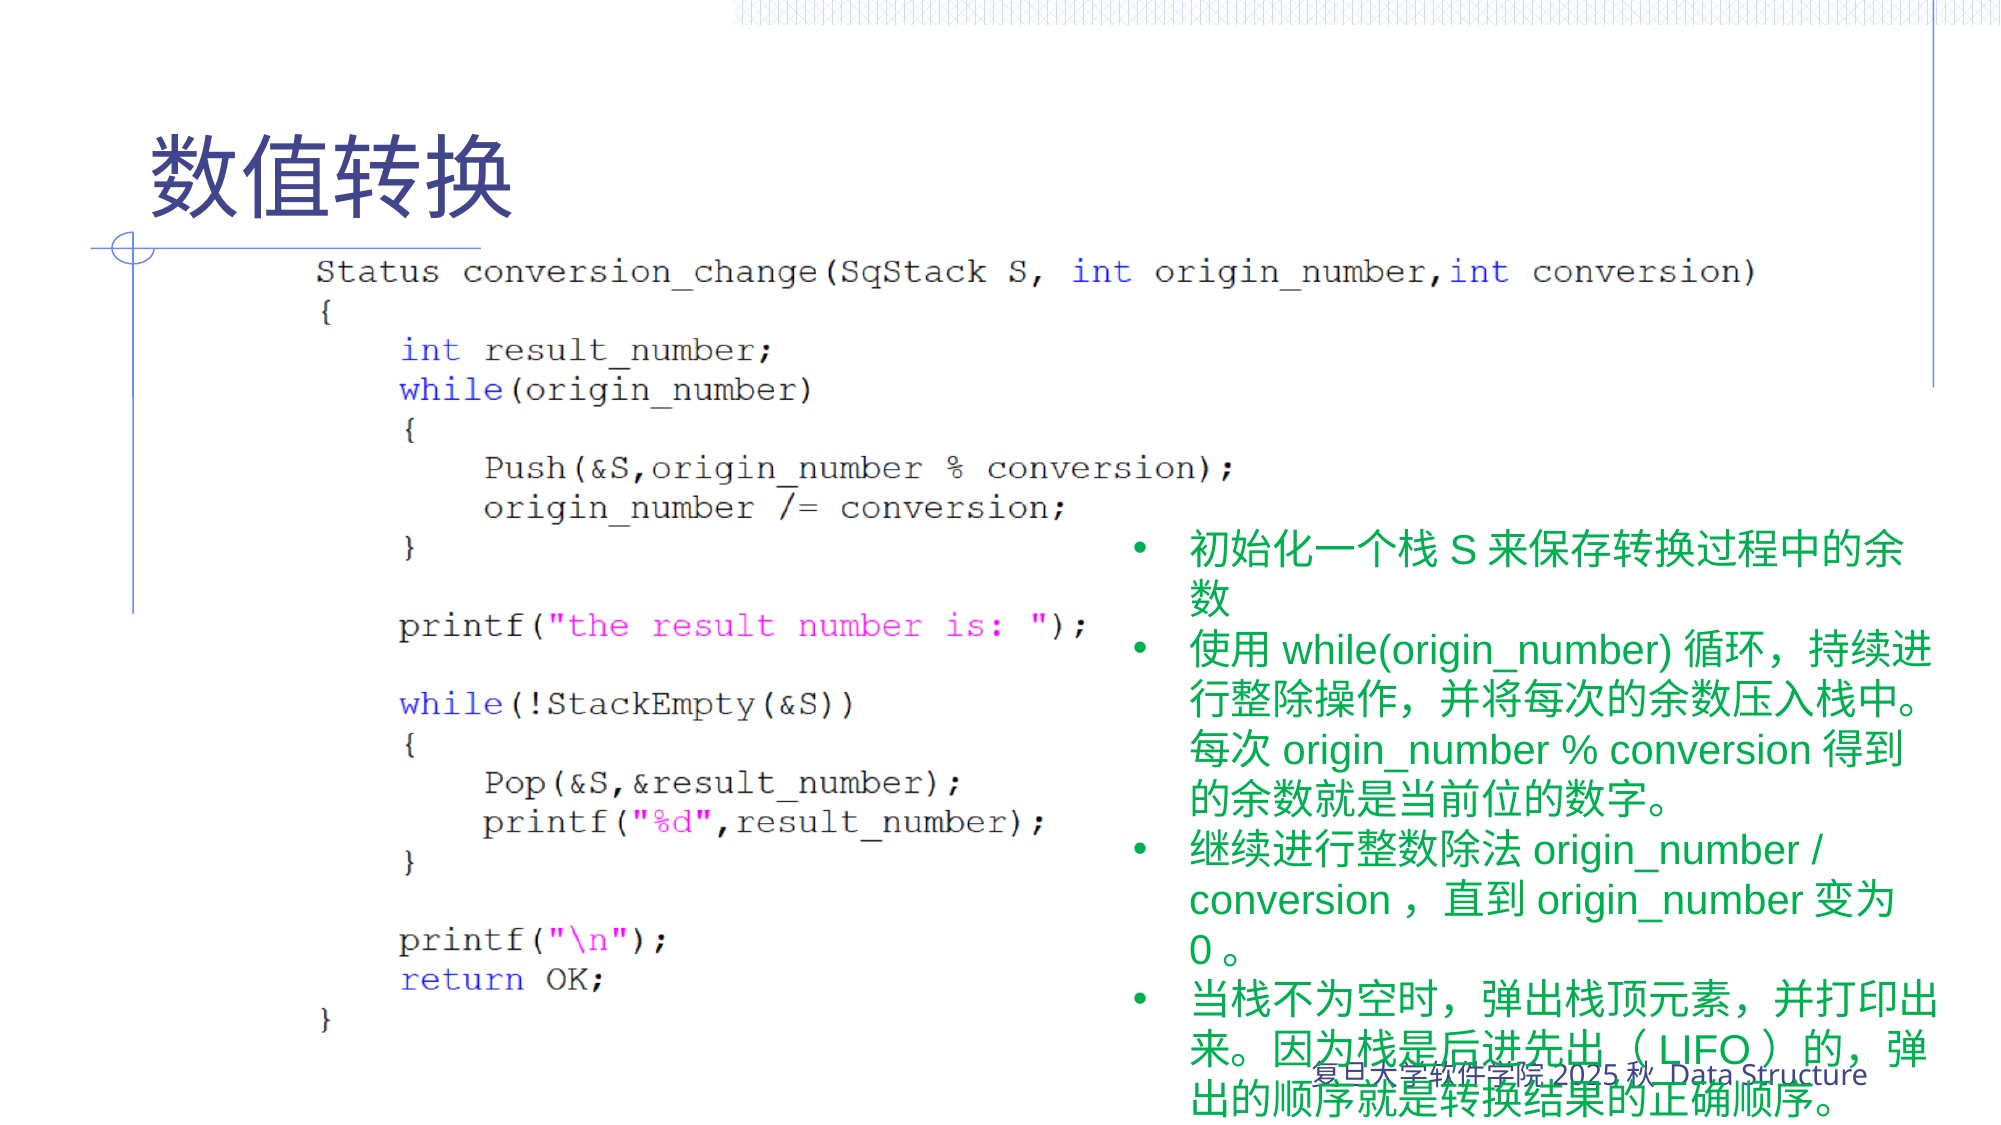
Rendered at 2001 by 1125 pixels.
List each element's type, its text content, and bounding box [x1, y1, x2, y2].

title 数值转换 [133, 50, 1834, 238]
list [303, 255, 1763, 1045]
text_box 初始化一个栈S来保存转换过程中的余数 使用while(origin_number)循环，持续进行整除操作，并将每次的余数压入栈中。每次origin_number % conversion得到的余数就是当前位的数字。 继续进行整数除法origin_number / conversion，直到origin_number变为0。 当栈不为空时，弹出栈顶元素，并打印出来。因为栈是后进先出（LIFO）的，弹出的顺序就是转换结果的正确顺序。 [1118, 515, 1957, 1125]
